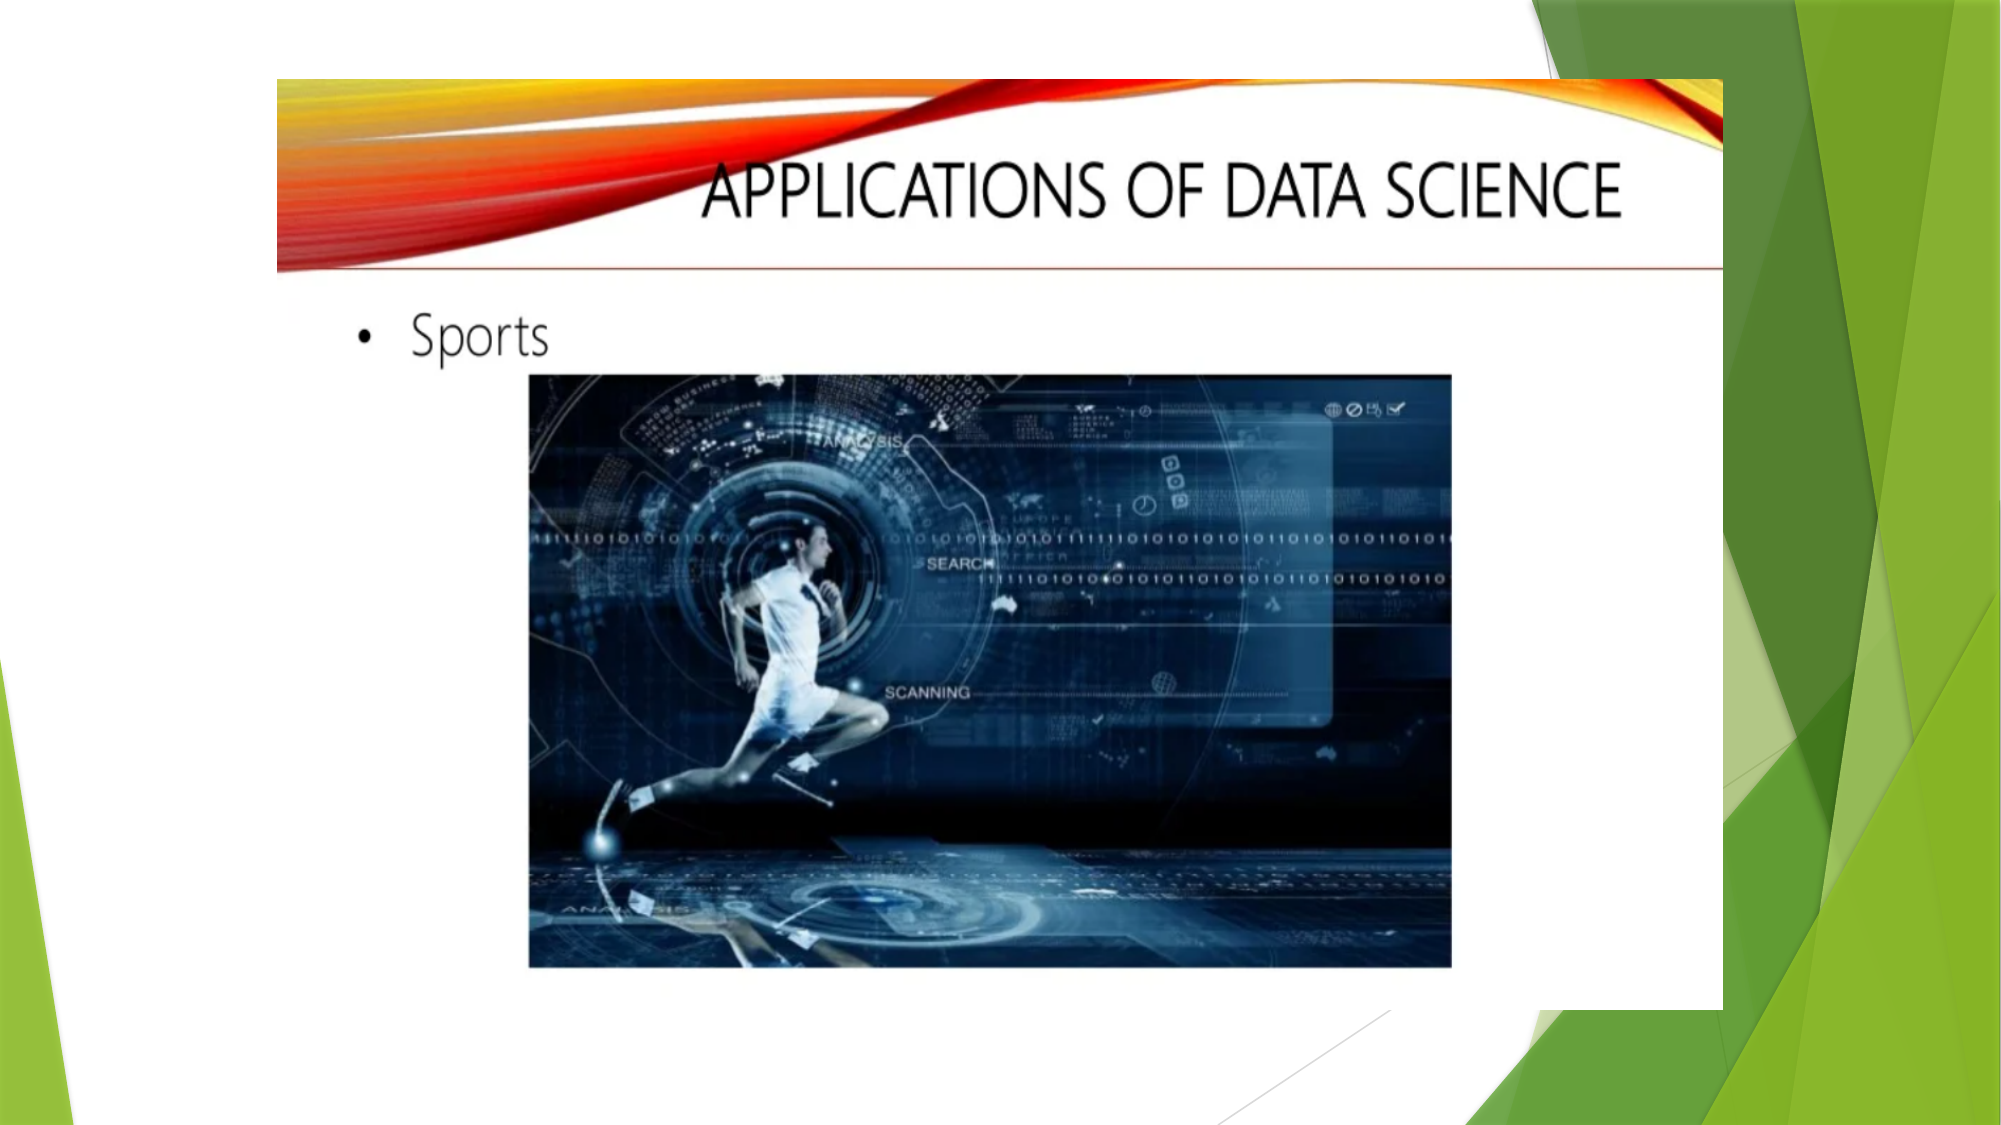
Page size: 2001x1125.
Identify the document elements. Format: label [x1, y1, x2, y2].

list [276, 78, 1723, 1010]
